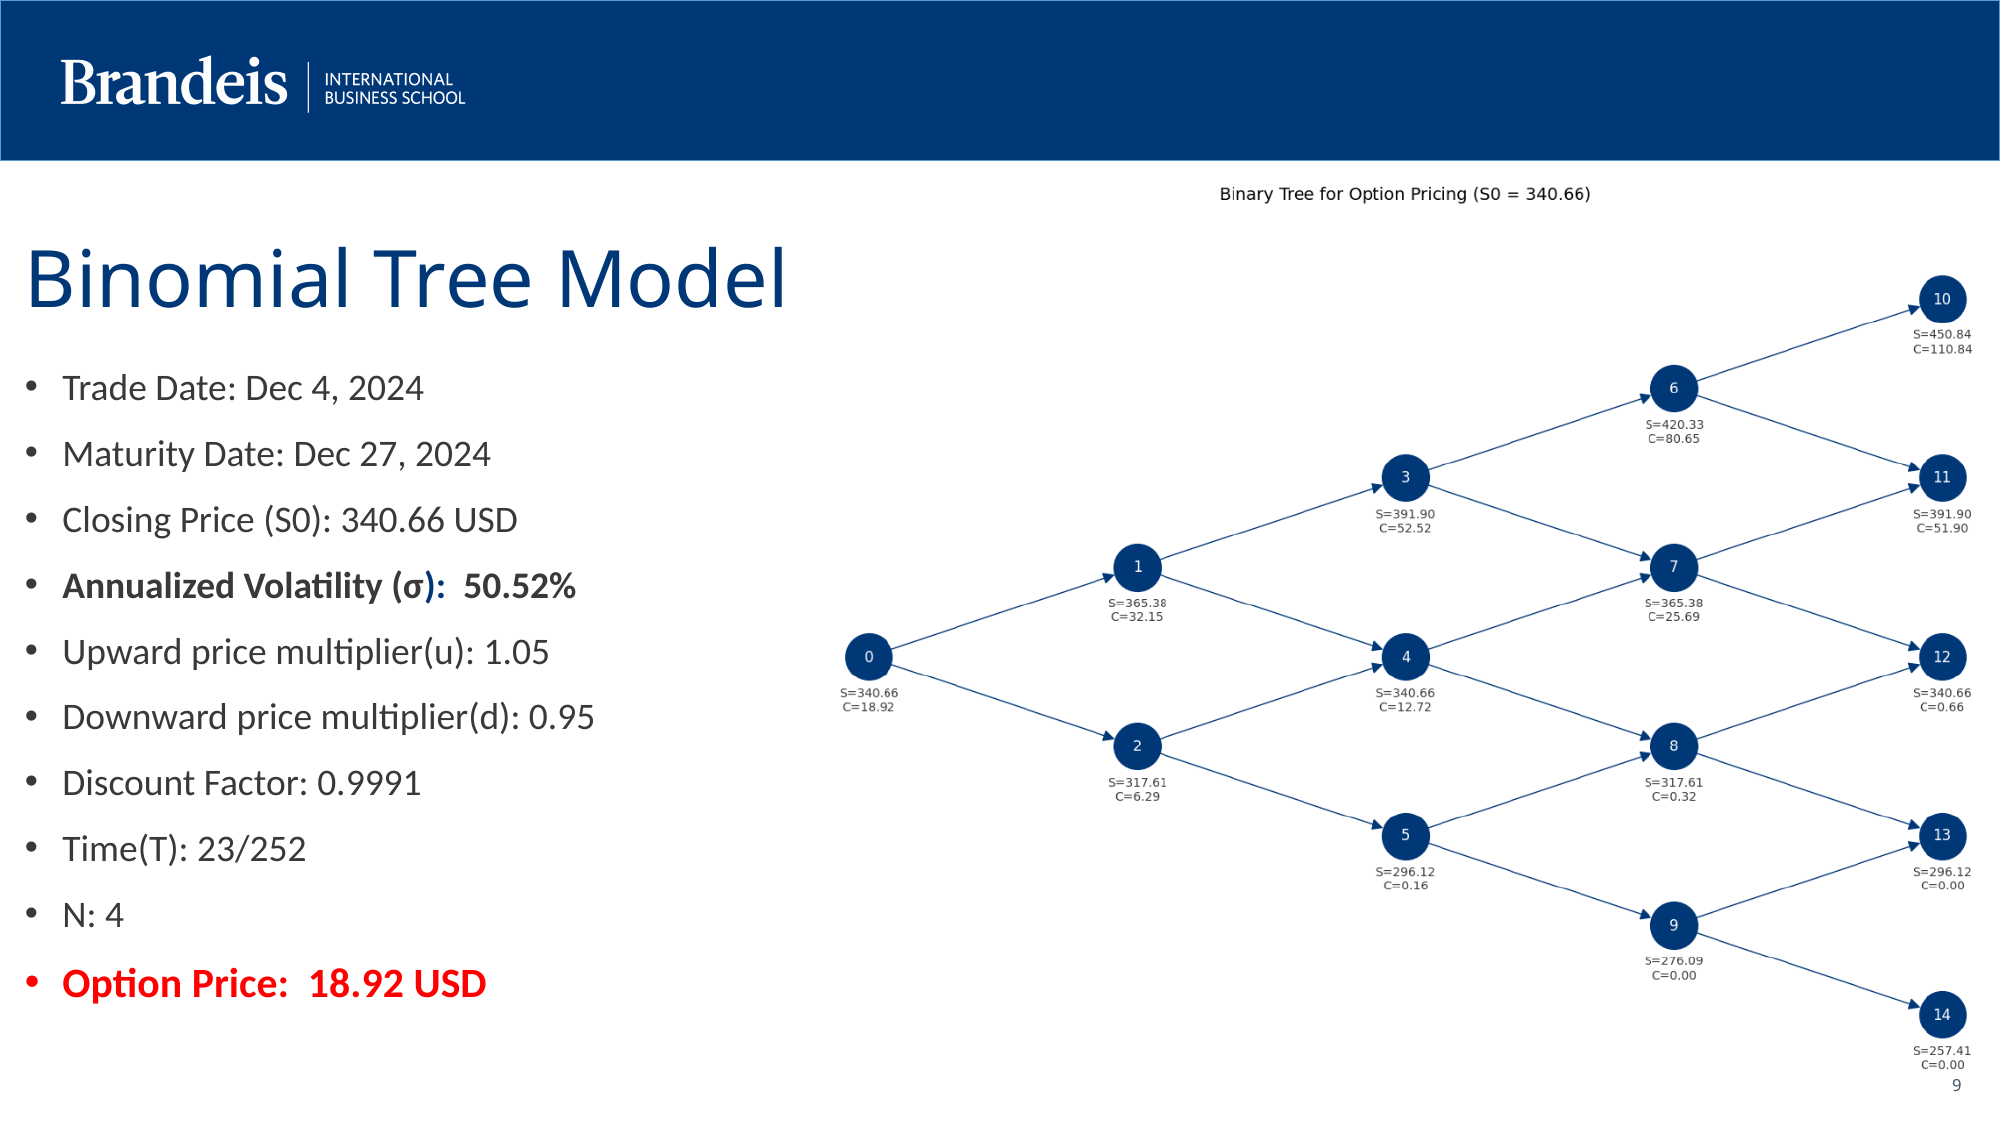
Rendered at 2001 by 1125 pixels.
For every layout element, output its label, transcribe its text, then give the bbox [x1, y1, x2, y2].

picture [50, 49, 477, 119]
picture [824, 181, 1992, 1070]
list Binomial Tree Model [24, 239, 824, 327]
list Trade Date: Dec 4, 2024 Maturity Date: Dec 27, 2024 Closing Price (S0): 340.66 USD Annualized Volatility (σ): 50.52% Upward price multiplier(u): 1.05 Downward price multiplier(d): 0.95 Discount Factor: 0.9991 Time(T): 23/252 N: 4 Option Price: 18.92 USD [24, 363, 824, 1063]
